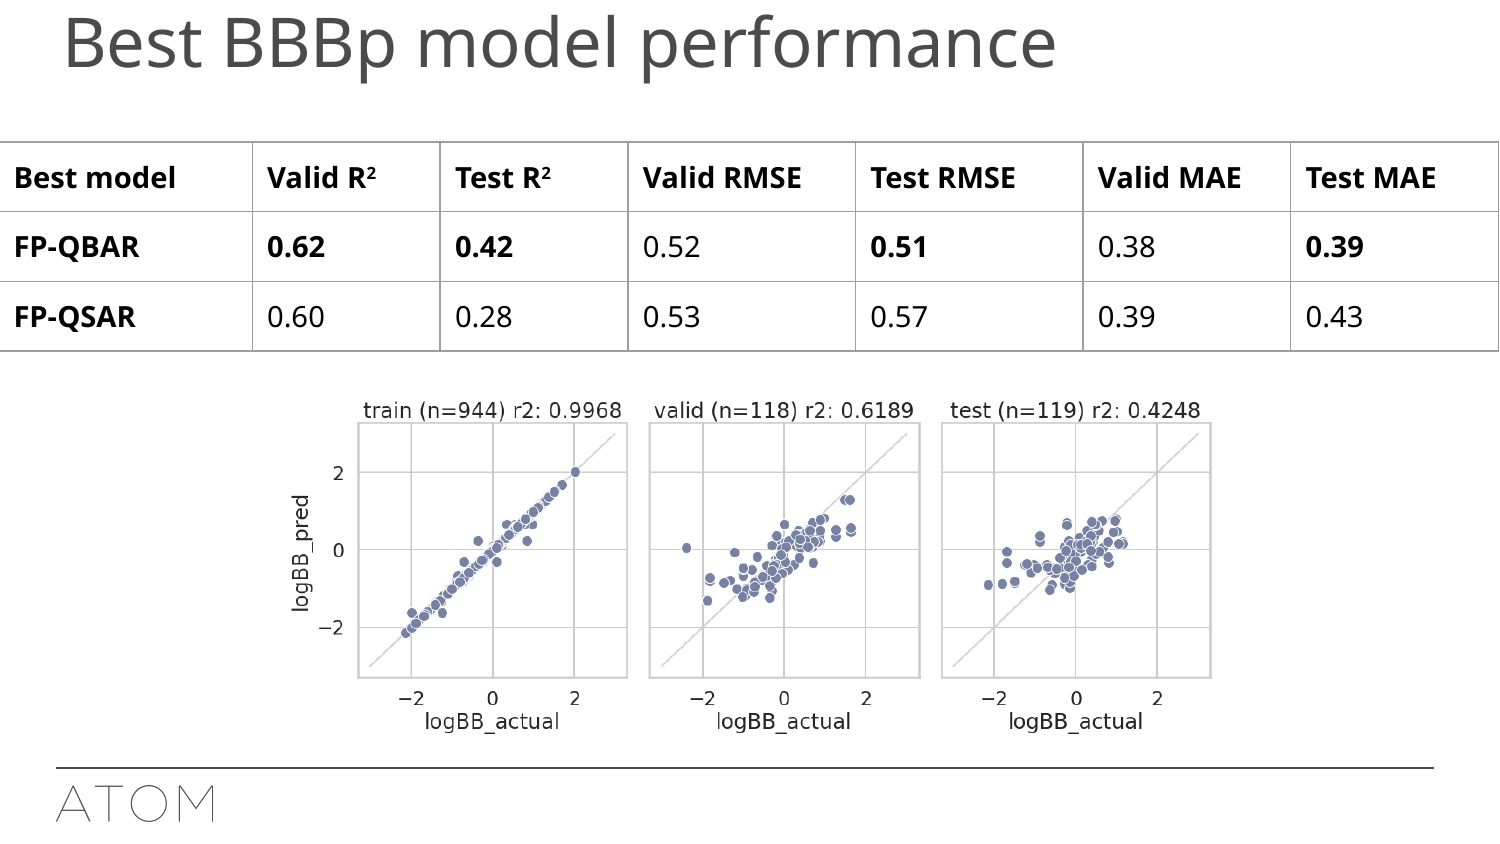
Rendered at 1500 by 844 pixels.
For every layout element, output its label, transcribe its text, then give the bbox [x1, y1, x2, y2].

table_cell 0.39 [1084, 282, 1290, 350]
table_cell 0.60 [253, 282, 439, 350]
table_header Test RMSE [856, 143, 1082, 211]
table_cell 0.28 [441, 282, 627, 350]
table_cell 0.57 [856, 282, 1082, 350]
table_header Test R2 [441, 143, 627, 211]
table_header Valid RMSE [629, 143, 855, 211]
table_cell FP-QBAR [0, 212, 252, 281]
table_cell FP-QSAR [0, 282, 252, 350]
picture [284, 394, 1216, 740]
table_header Valid R2 [253, 143, 439, 211]
table_header Test MAE [1291, 143, 1498, 211]
title Best BBBp model performance [51, 0, 1449, 92]
table_cell 0.38 [1084, 212, 1290, 281]
table_cell 0.39 [1291, 212, 1498, 281]
table_cell 0.51 [856, 212, 1082, 281]
table_cell 0.52 [629, 212, 855, 281]
picture [56, 785, 213, 822]
table_cell 0.42 [441, 212, 627, 281]
table_cell 0.53 [629, 282, 855, 350]
table_header Valid MAE [1084, 143, 1290, 211]
table_cell 0.62 [253, 212, 439, 281]
table_header Best model [0, 143, 252, 211]
table_cell 0.43 [1291, 282, 1498, 350]
